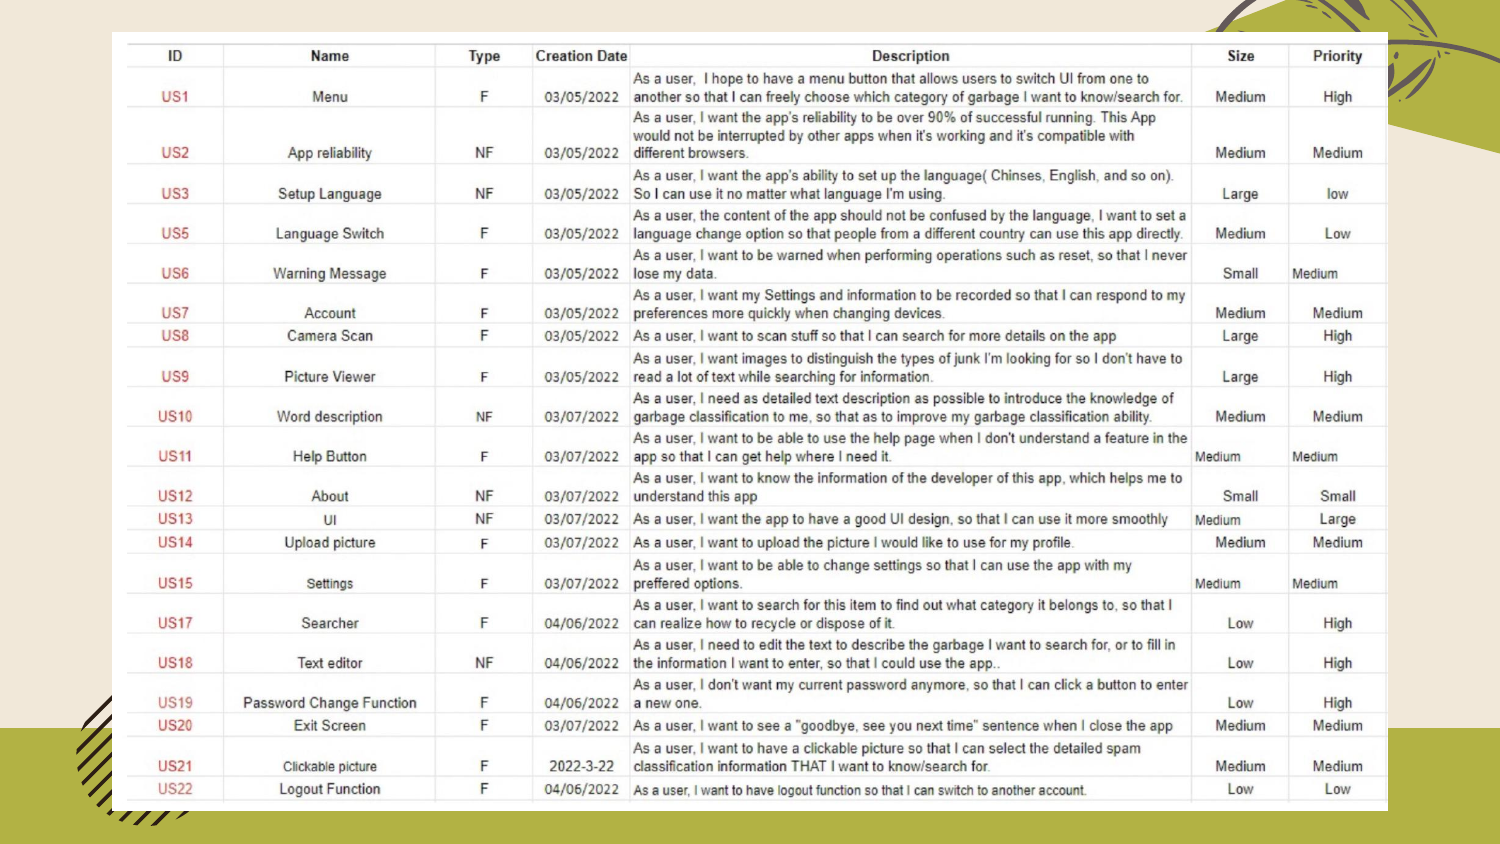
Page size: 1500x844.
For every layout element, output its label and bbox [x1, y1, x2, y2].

picture [112, 32, 1388, 812]
